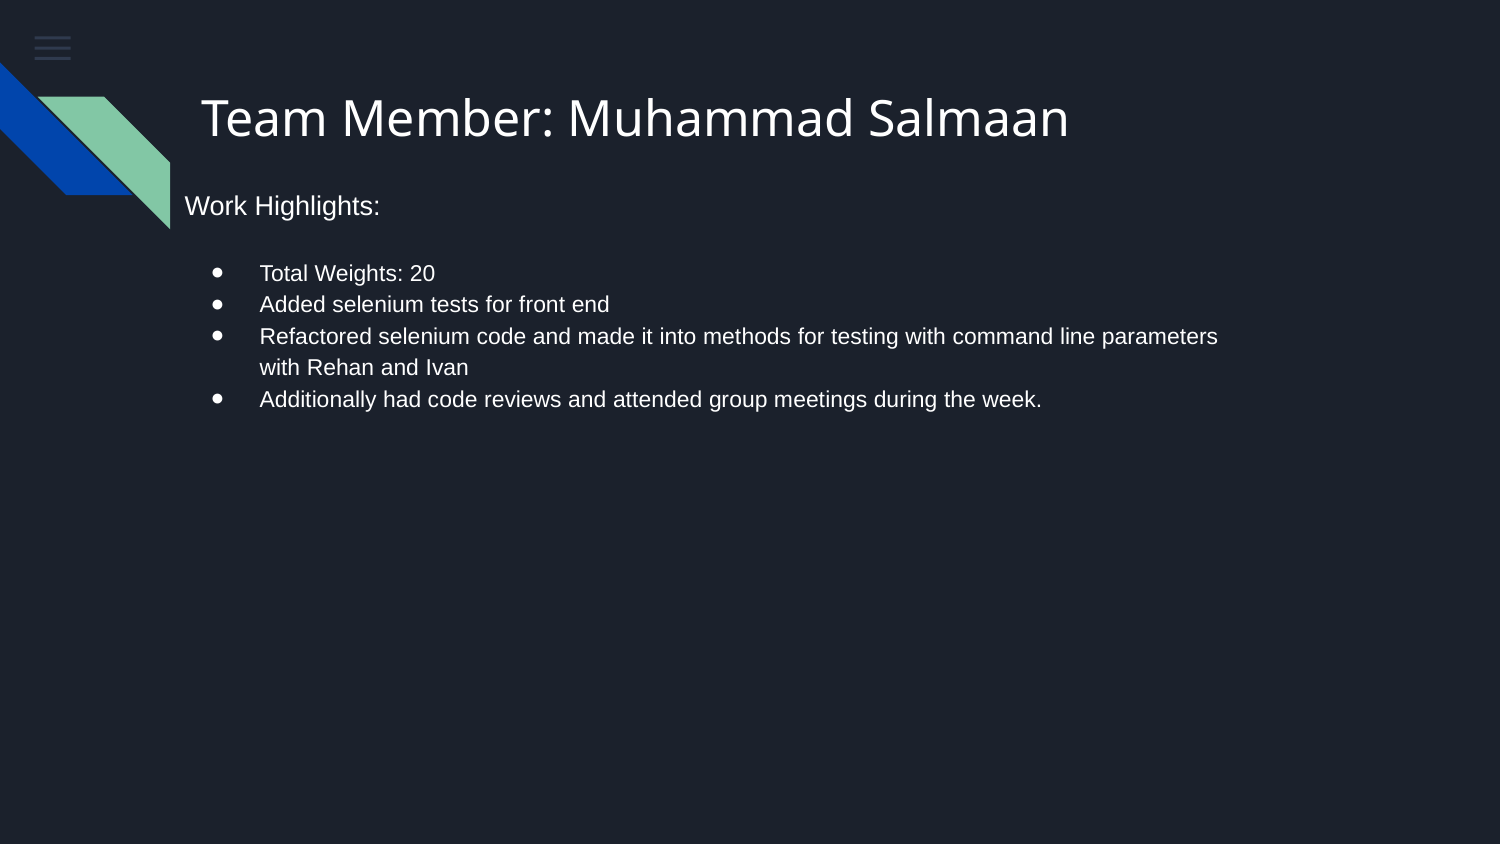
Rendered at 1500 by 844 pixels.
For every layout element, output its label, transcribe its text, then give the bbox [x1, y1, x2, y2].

title Team Member: Muhammad Salmaan [186, 71, 1342, 137]
list Work Highlights: Total Weights: 20 Added selenium tests for front end Refactored selenium code and made it into methods for testing with command line parameters with Rehan and Ivan Additionally had code reviews and attended group meetings during the week. [169, 168, 1276, 779]
